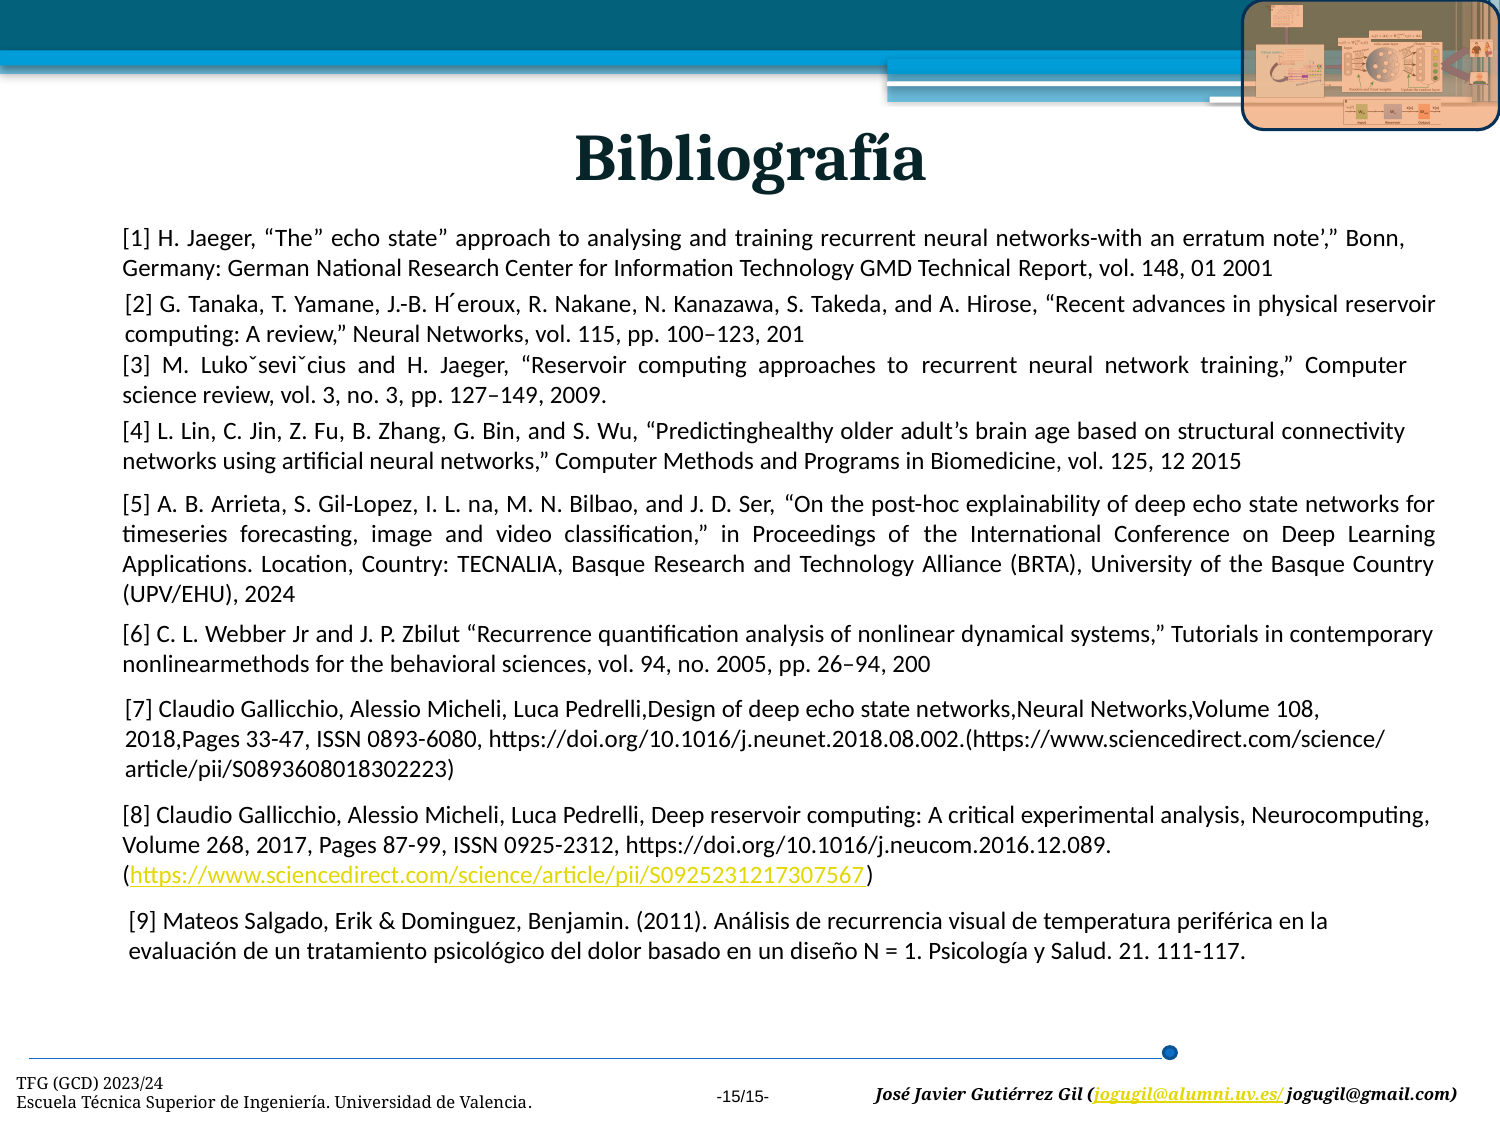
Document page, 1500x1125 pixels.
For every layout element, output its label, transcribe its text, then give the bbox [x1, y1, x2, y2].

text_box Bibliografía [0, 105, 1500, 203]
text_box [8] Claudio Gallicchio, Alessio Micheli, Luca Pedrelli, Deep reservoir computing: A critical experimental analysis, Neurocomputing, Volume 268, 2017, Pages 87-99, ISSN 0925-2312, https://doi.org/10.1016/j.neucom.2016.12.089. (https://www.sciencedirect.com/science/article/pii/S0925231217307567) [107, 791, 1452, 957]
text_box [7] Claudio Gallicchio, Alessio Micheli, Luca Pedrelli,Design of deep echo state networks,Neural Networks,Volume 108, 2018,Pages 33-47, ISSN 0893-6080, https://doi.org/10.1016/j.neunet.2018.08.002.(https://www.sciencedirect.com/science/article/pii/S0893608018302223) [109, 685, 1454, 790]
text_box [3] M. Lukoˇseviˇcius and H. Jaeger, “Reservoir computing approaches to​ recurrent neural network training,” Computer science review, vol. 3, no. 3,​ pp. 127–149, 2009. [107, 340, 1424, 416]
text_box José Javier Gutiérrez Gil (jogugil@alumni.uv.es/ jogugil@gmail.com) [950, 1057, 1473, 1125]
text_box [1161, 1045, 1178, 1057]
text_box [6] C. L. Webber Jr and J. P. Zbilut “Recurrence quantification analysis of nonlinear dynamical systems,” Tutorials in contemporary nonlinearmethods for the behavioral sciences, vol. 94, no. 2005, pp. 26–94, 200 [107, 615, 1452, 685]
text_box [2] G. Tanaka, T. Yamane, J.-B. H ́eroux, R. Nakane, N. Kanazawa, S. Takeda, and A. Hirose, “Recent advances in physical reservoir computing: A review,” Neural Networks, vol. 115, pp. 100–123, 201 [109, 279, 1454, 355]
text_box TFG (GCD) 2023/24 Escuela Técnica Superior de Ingeniería. Universidad de Valencia. [1, 1059, 606, 1125]
text_box [1] H. Jaeger, “The” echo state” approach to analysing and training recurrent neural networks-with an erratum note’,” Bonn, Germany: German​ National Research Center for Information Technology GMD Technical​ Report, vol. 148, 01 2001 [107, 213, 1424, 289]
text_box -15/15- [693, 1078, 798, 1114]
text_box [9] Mateos Salgado, Erik & Dominguez, Benjamin. (2011). Análisis de recurrencia visual de temperatura periférica en la evaluación de un tratamiento psicológico del dolor basado en un diseño N = 1. Psicología y Salud. 21. 111-117. [113, 896, 1424, 972]
text_box [4] L. Lin, C. Jin, Z. Fu, B. Zhang, G. Bin, and S. Wu, “Predictinghealthy older adult’s brain age based on structural connectivity networks using artificial neural networks,” Computer Methods and Programs in Biomedicine, vol. 125, 12 2015 [107, 416, 1424, 480]
picture [1242, 0, 1500, 131]
text_box [5] A. B. Arrieta, S. Gil-Lopez, I. L. na, M. N. Bilbao, and J. D. Ser,​ “On the post-hoc explainability of deep echo state networks for time​series forecasting, image and video classification,” in Proceedings of​ the International Conference on Deep Learning Applications. Lo​cation, Country: TECNALIA, Basque Research and Technology Alliance (BRTA), University of the Basque Country (UPV/EHU), 2024 [107, 480, 1452, 615]
